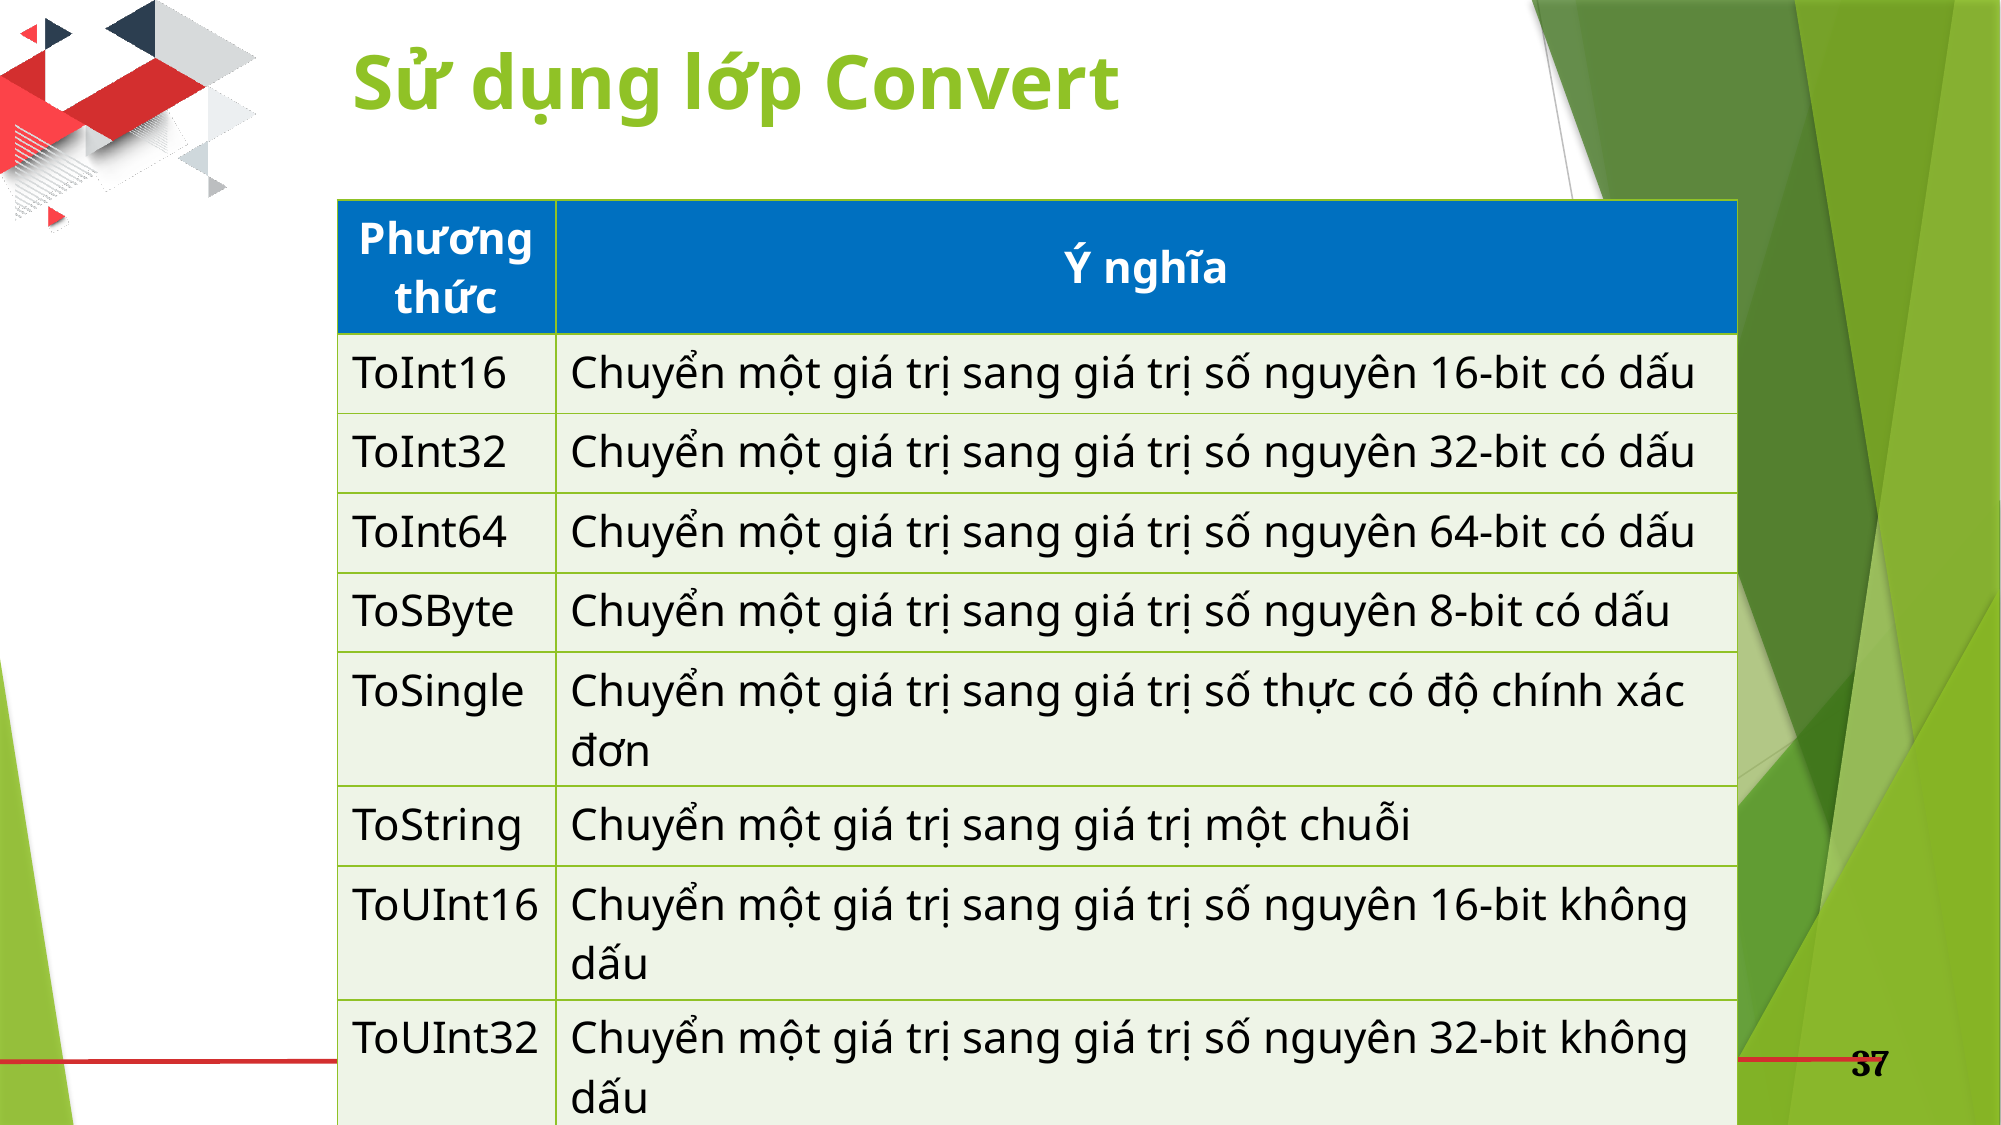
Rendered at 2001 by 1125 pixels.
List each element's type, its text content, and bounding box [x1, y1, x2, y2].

table_cell Chuyển một giá trị sang giá trị số nguyên 32-bit không dấu [557, 1001, 1737, 1125]
table_cell ToSingle [338, 653, 555, 785]
table_cell ToInt16 [338, 335, 555, 413]
table_header Ý nghĩa [557, 201, 1737, 333]
table_cell Chuyển một giá trị sang giá trị só nguyên 32-bit có dấu [557, 414, 1737, 492]
table_cell Chuyển một giá trị sang giá trị số nguyên 64-bit có dấu [557, 494, 1737, 572]
table_cell Chuyển một giá trị sang giá trị số nguyên 16-bit không dấu [557, 867, 1737, 999]
table_cell ToString [338, 787, 555, 865]
table_cell ToUInt16 [338, 867, 555, 999]
table_cell ToInt32 [338, 414, 555, 492]
table_header Phương thức [338, 201, 555, 333]
table_cell ToSByte [338, 574, 555, 651]
table_cell Chuyển một giá trị sang giá trị số thực có độ chính xác đơn [557, 653, 1737, 785]
table_cell Chuyển một giá trị sang giá trị số nguyên 16-bit có dấu [557, 335, 1737, 413]
table_cell Chuyển một giá trị sang giá trị một chuỗi [557, 787, 1737, 865]
table_cell ToInt64 [338, 494, 555, 572]
table_cell ToUInt32 [338, 1001, 555, 1125]
title Sử dụng lớp Convert [337, 26, 1750, 138]
table_cell Chuyển một giá trị sang giá trị số nguyên 8-bit có dấu [557, 574, 1737, 651]
picture [0, 0, 256, 233]
